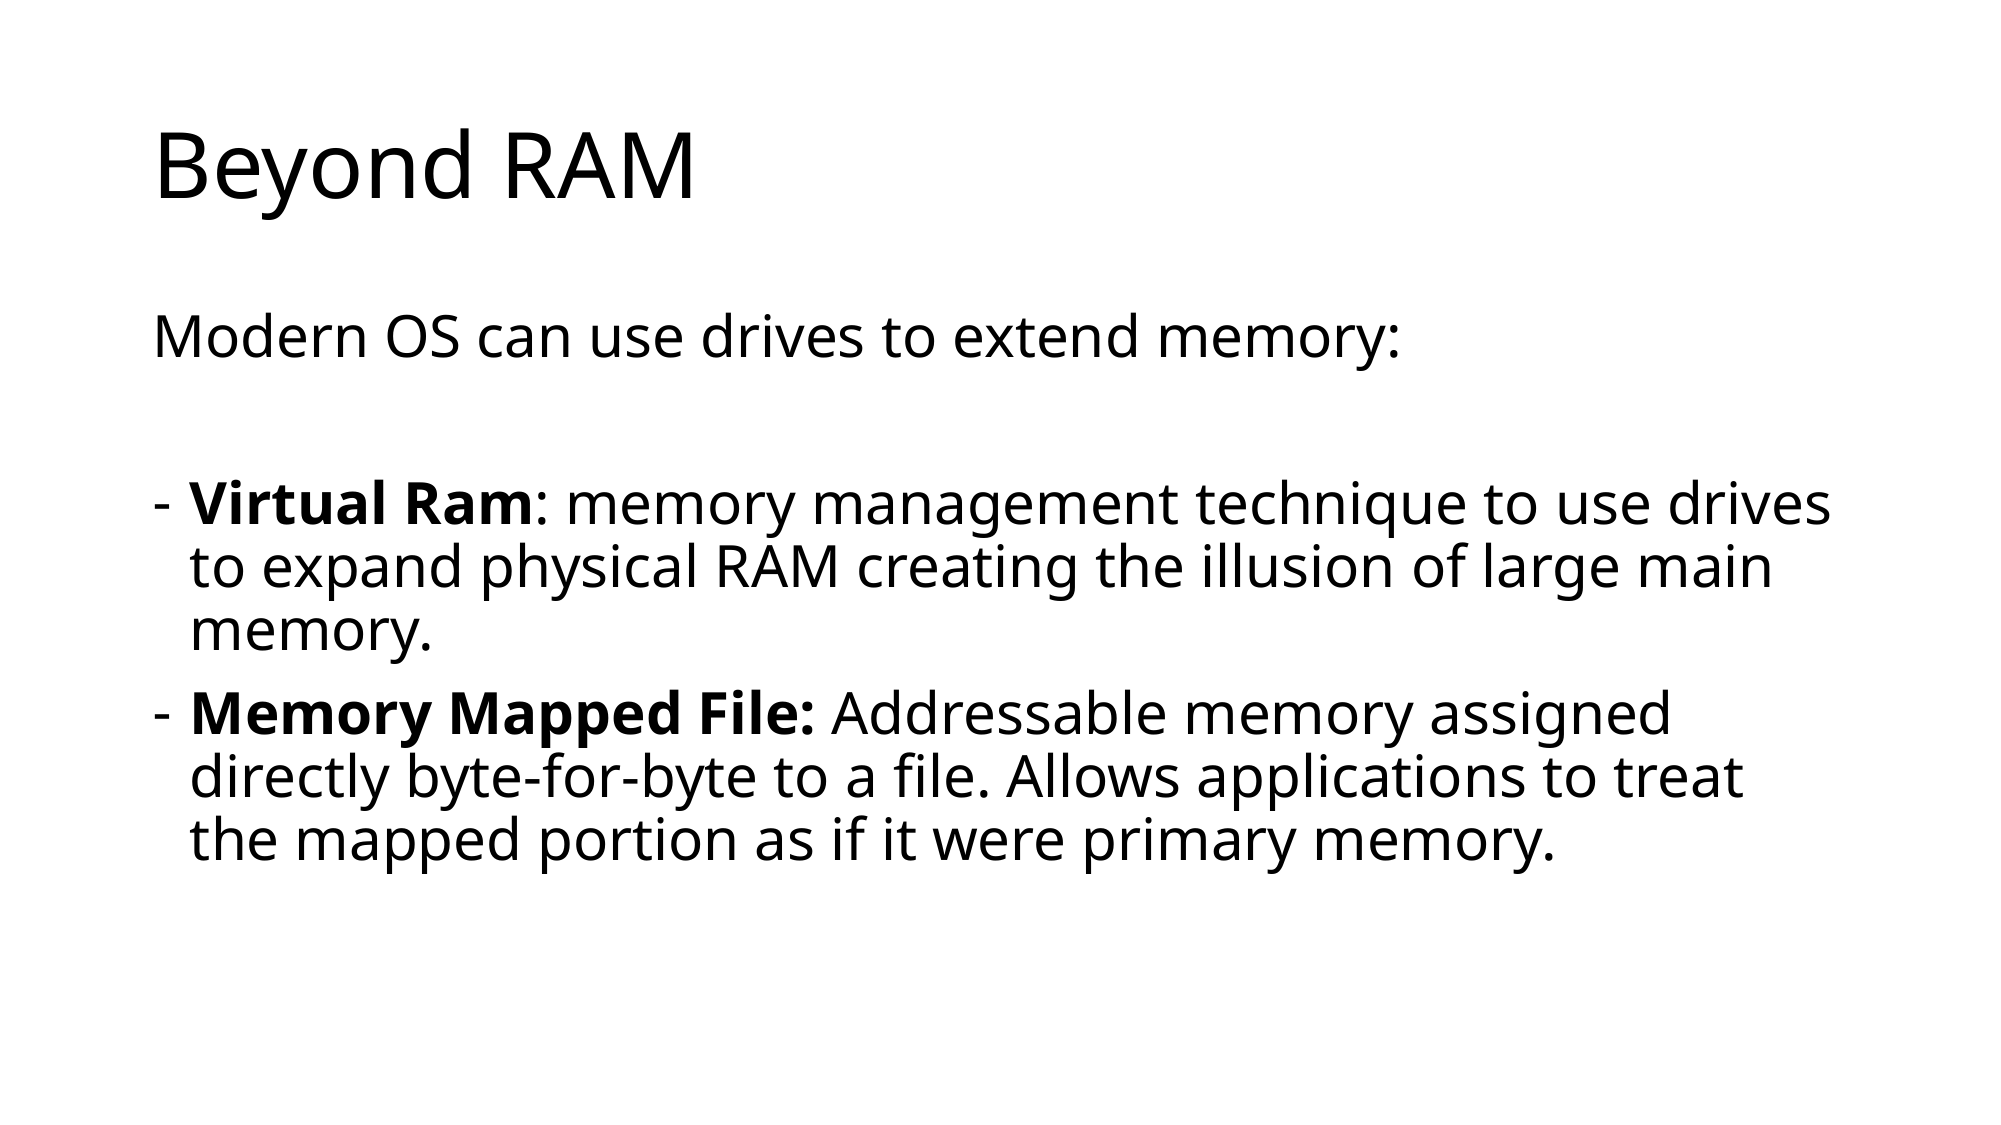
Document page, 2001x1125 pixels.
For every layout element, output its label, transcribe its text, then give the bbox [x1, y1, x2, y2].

title Beyond RAM [137, 59, 1863, 278]
list Modern OS can use drives to extend memory: Virtual Ram: memory management technique to use drives to expand physical RAM creating the illusion of large main memory. Memory Mapped File: Addressable memory assigned directly byte-for-byte to a file. Allows applications to treat the mapped portion as if it were primary memory. [137, 299, 1863, 1014]
